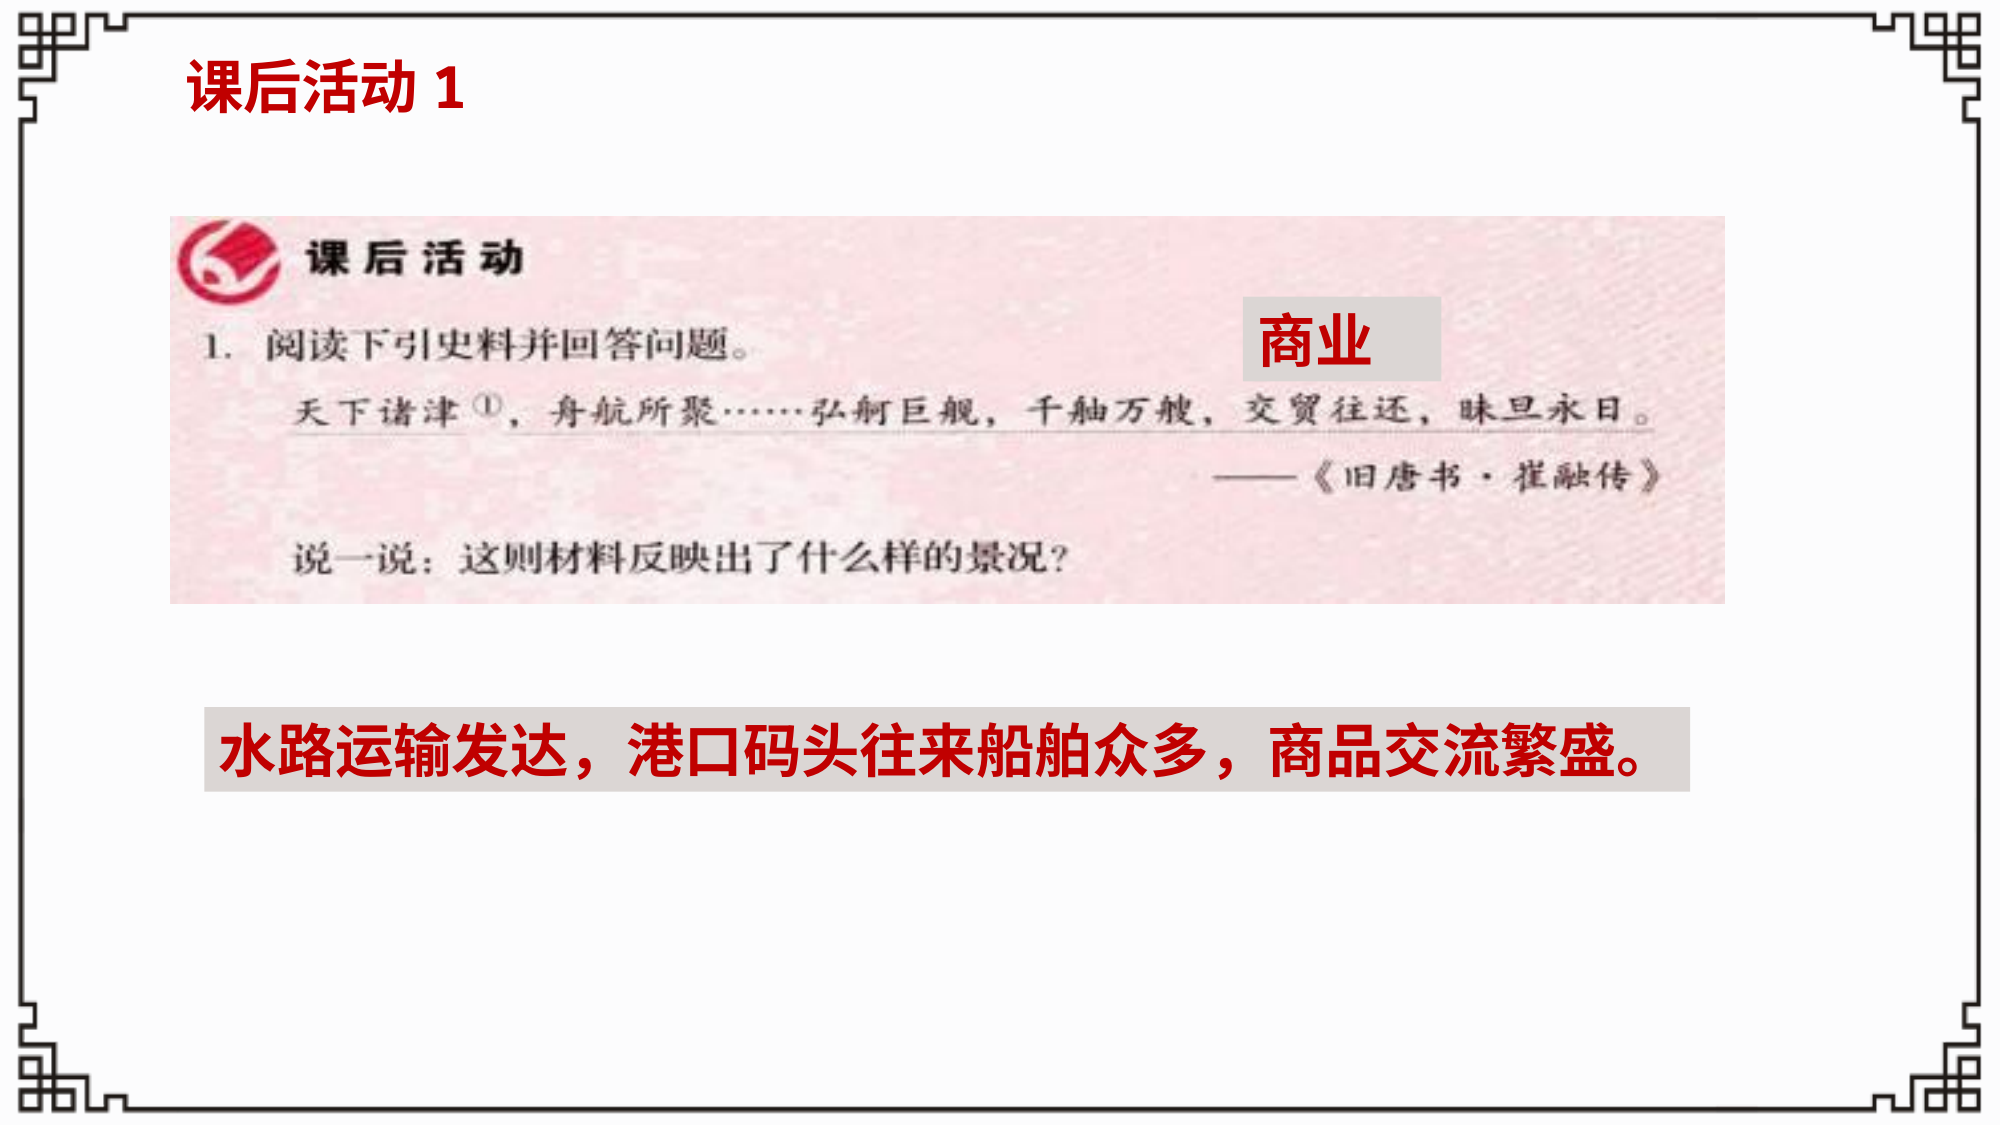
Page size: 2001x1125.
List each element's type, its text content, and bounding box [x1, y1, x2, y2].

text_box 课后活动1 [170, 42, 578, 128]
picture [0, 0, 2000, 1125]
text_box 水路运输发达，港口码头往来船舶众多，商品交流繁盛。 [204, 707, 1691, 792]
